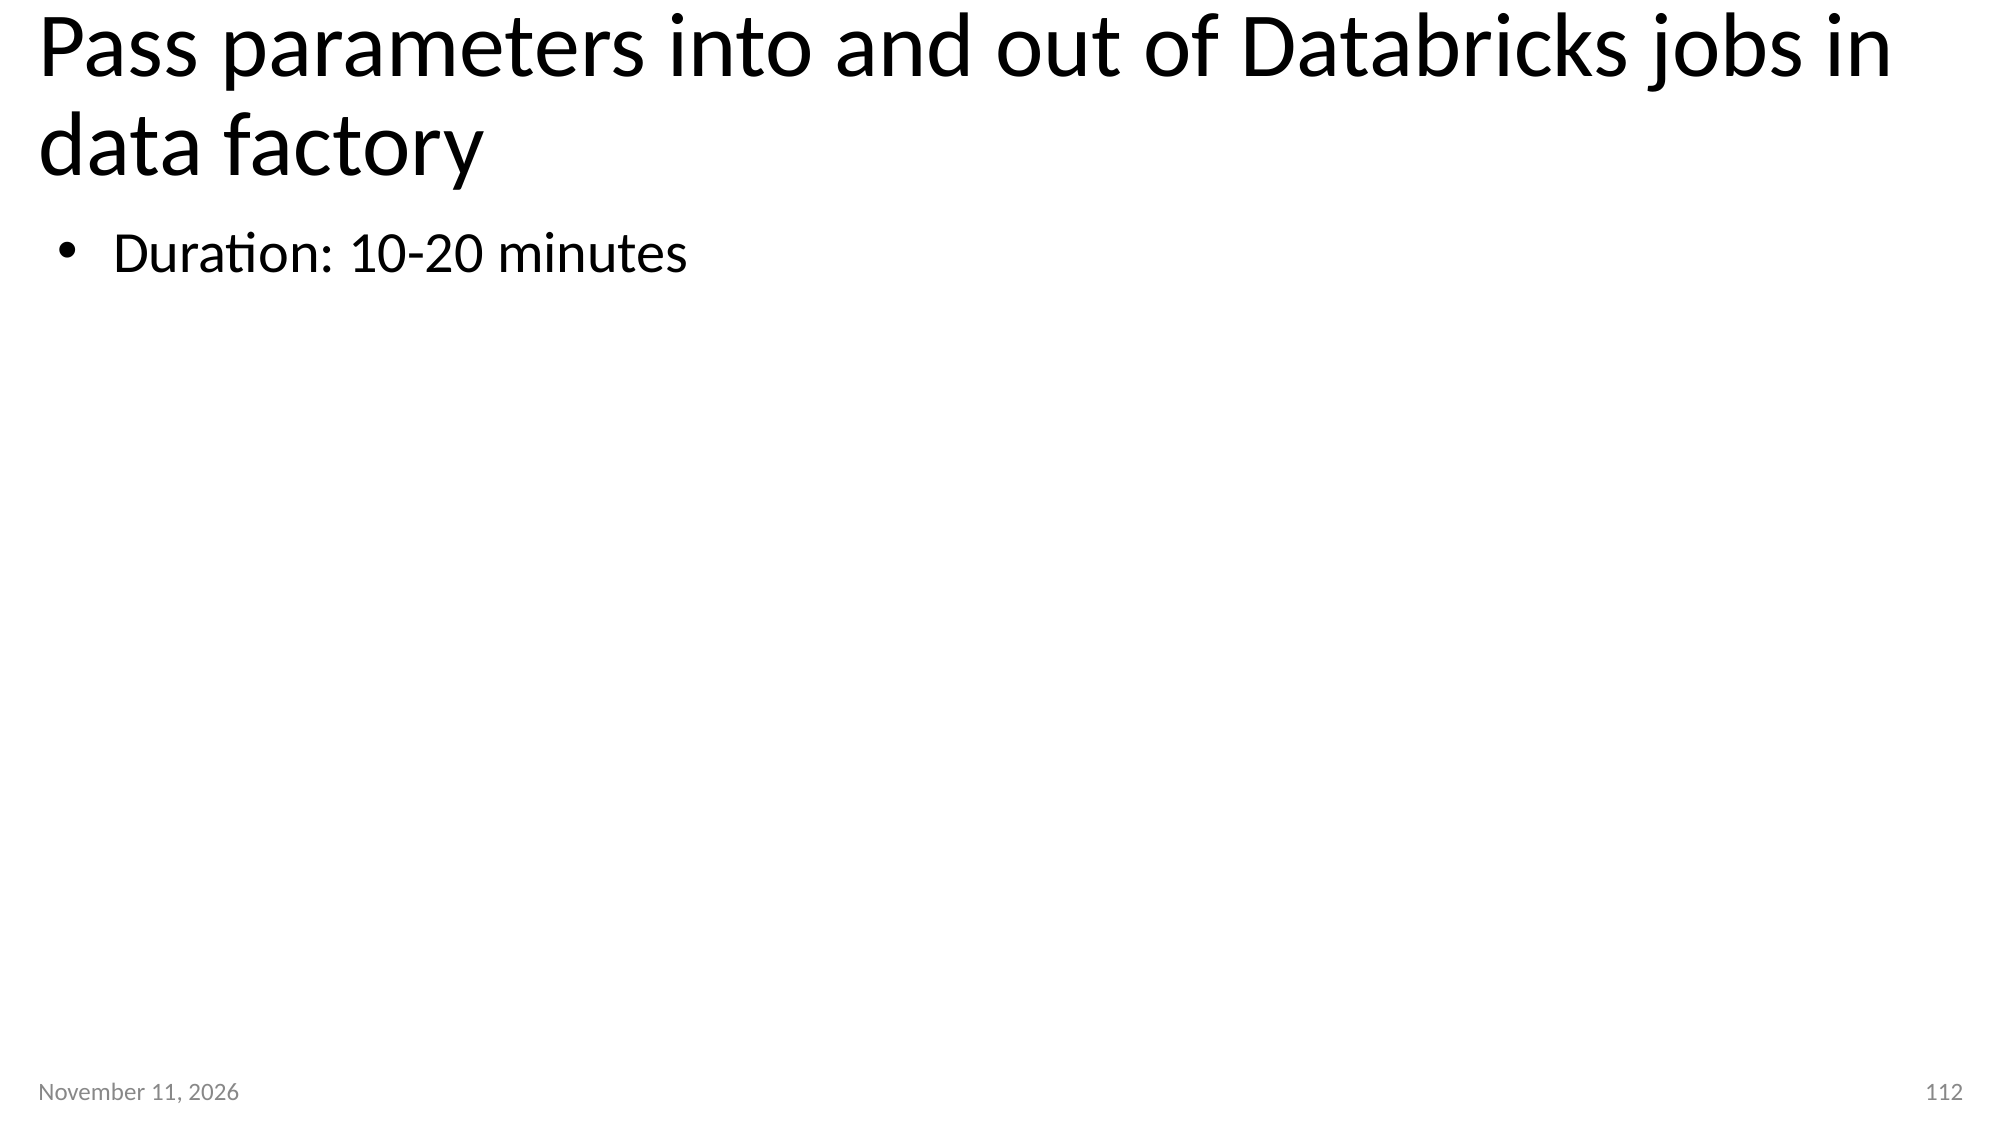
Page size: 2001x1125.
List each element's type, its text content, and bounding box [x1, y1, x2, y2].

list Duration: 10-20 minutes [23, 214, 1979, 1061]
slide_number 112 [1859, 1060, 1979, 1121]
title Pass parameters into and out of Databricks jobs in data factory [23, 0, 1979, 193]
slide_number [23, 1060, 474, 1121]
